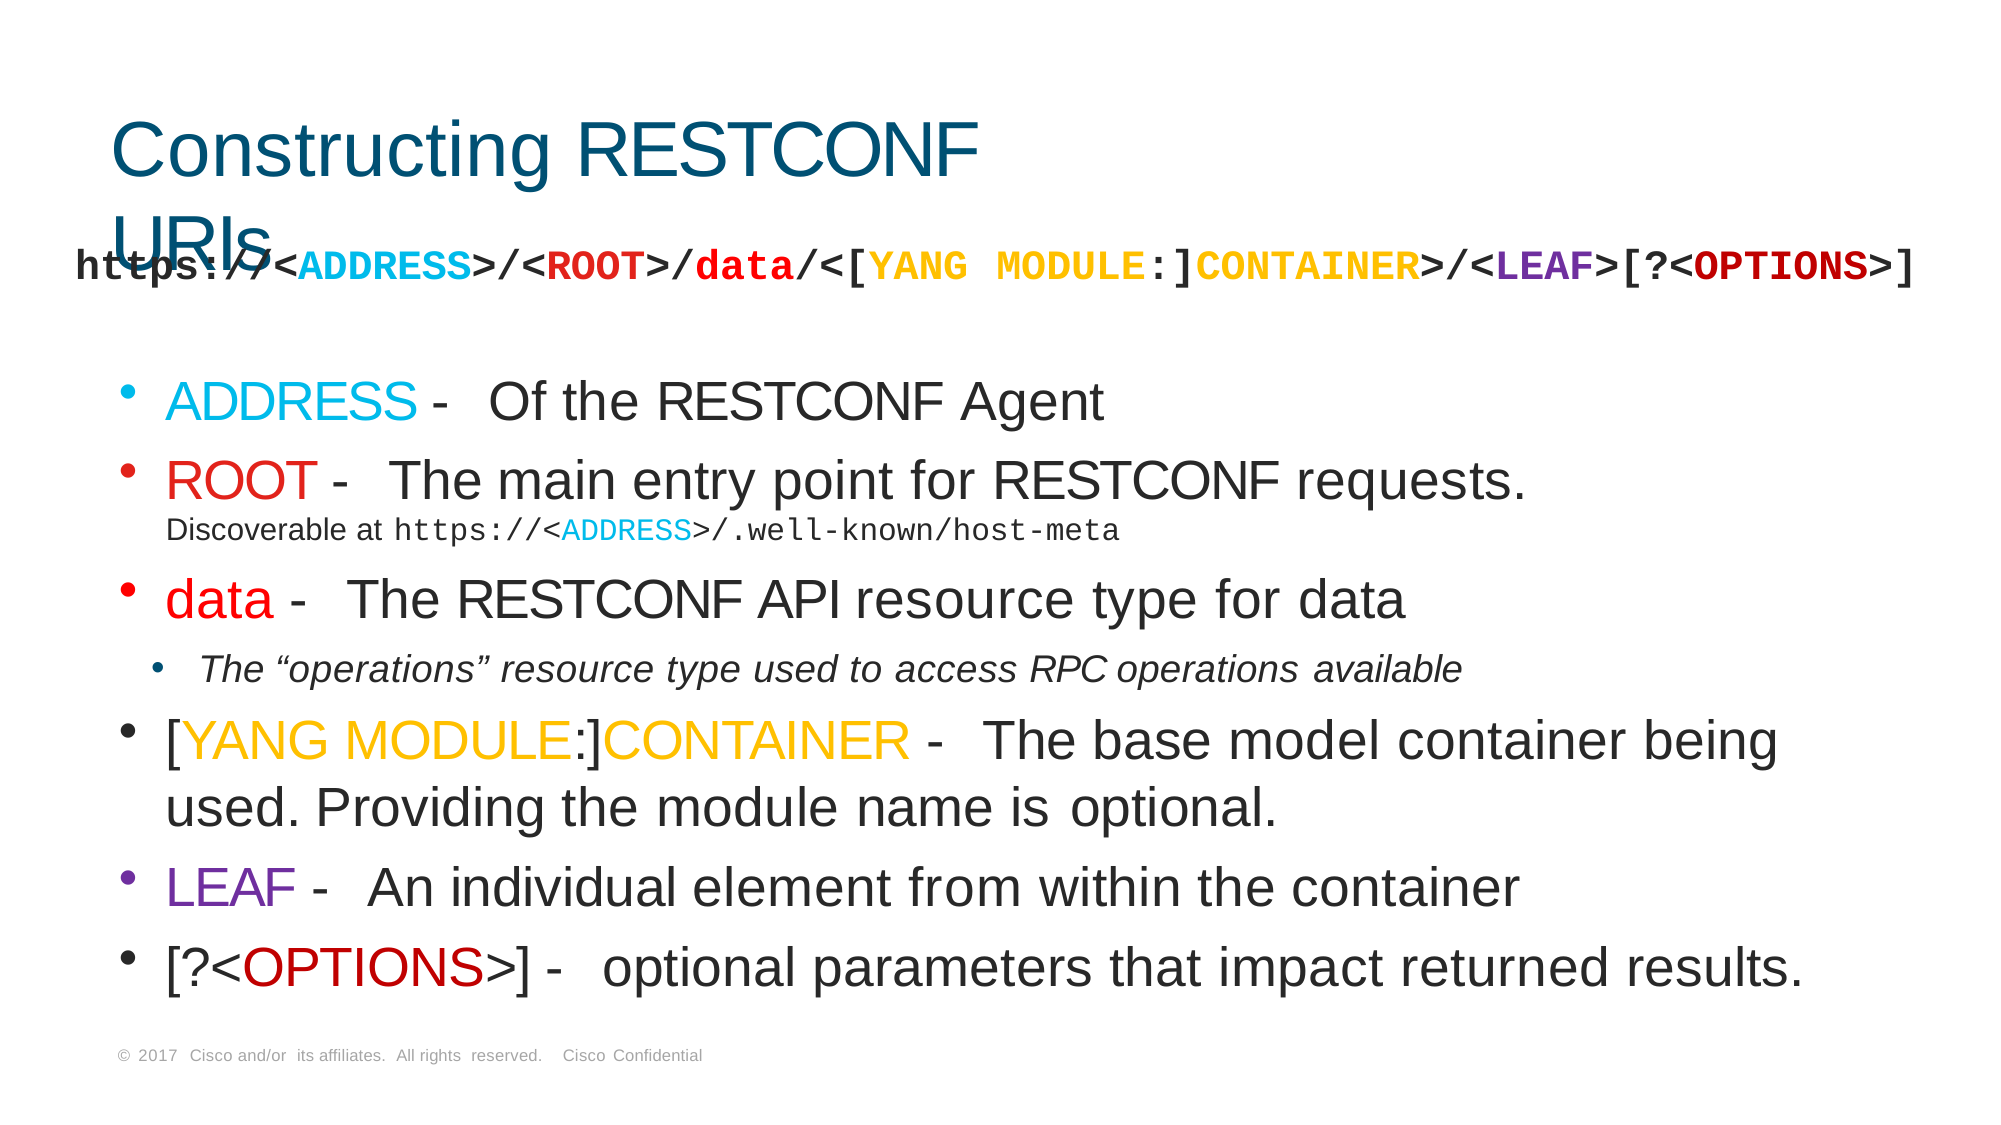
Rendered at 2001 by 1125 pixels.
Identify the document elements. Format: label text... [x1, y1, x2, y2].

title Constructing RESTCONF URIs [108, 96, 1165, 235]
footer © 2017 Cisco and/or its affiliates. All rights reserved. Cisco Confidential [115, 1042, 714, 1125]
text_box https://<ADDRESS>/<ROOT>/data/<[YANG MODULE:]CONTAINER>/<LEAF>[?<OPTIONS>] ADDRESS - Of the RESTCONF Agent ROOT - The main entry point for RESTCONF requests. Discoverable at https://<ADDRESS>/.well-known/host-meta data - The RESTCONF API resource type for data The “operations” resource type used to access RPC operations available [YANG MODULE:]CONTAINER - The base model container being used. Providing the module name is optional. LEAF - An individual element from within the container [?<OPTIONS>] - optional parameters that impact returned results. [72, 235, 1928, 998]
